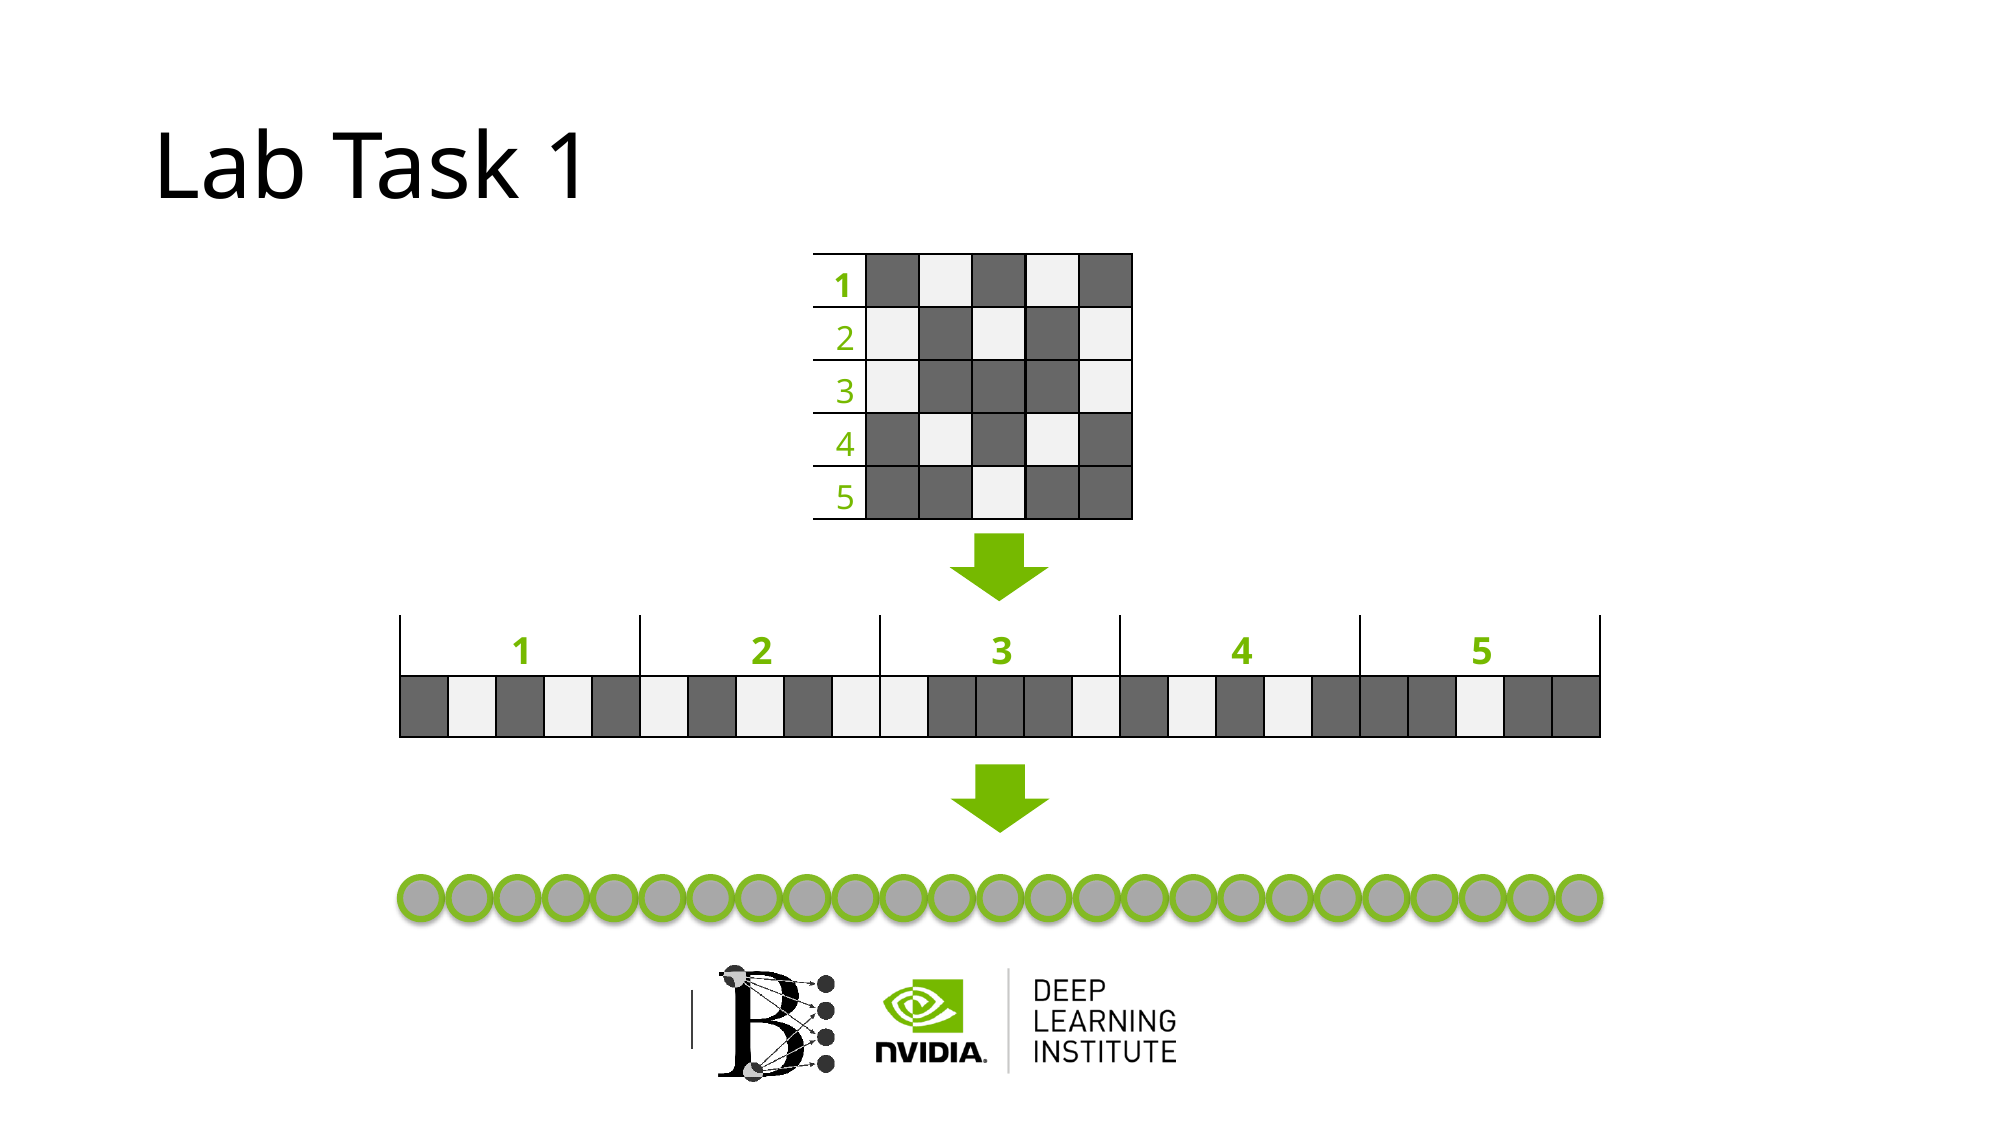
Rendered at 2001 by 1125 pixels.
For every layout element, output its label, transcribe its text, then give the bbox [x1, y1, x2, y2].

picture [862, 950, 1189, 1095]
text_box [691, 950, 850, 1095]
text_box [389, 615, 1611, 933]
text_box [813, 252, 1133, 602]
title Lab Task 1 [137, 59, 1863, 278]
